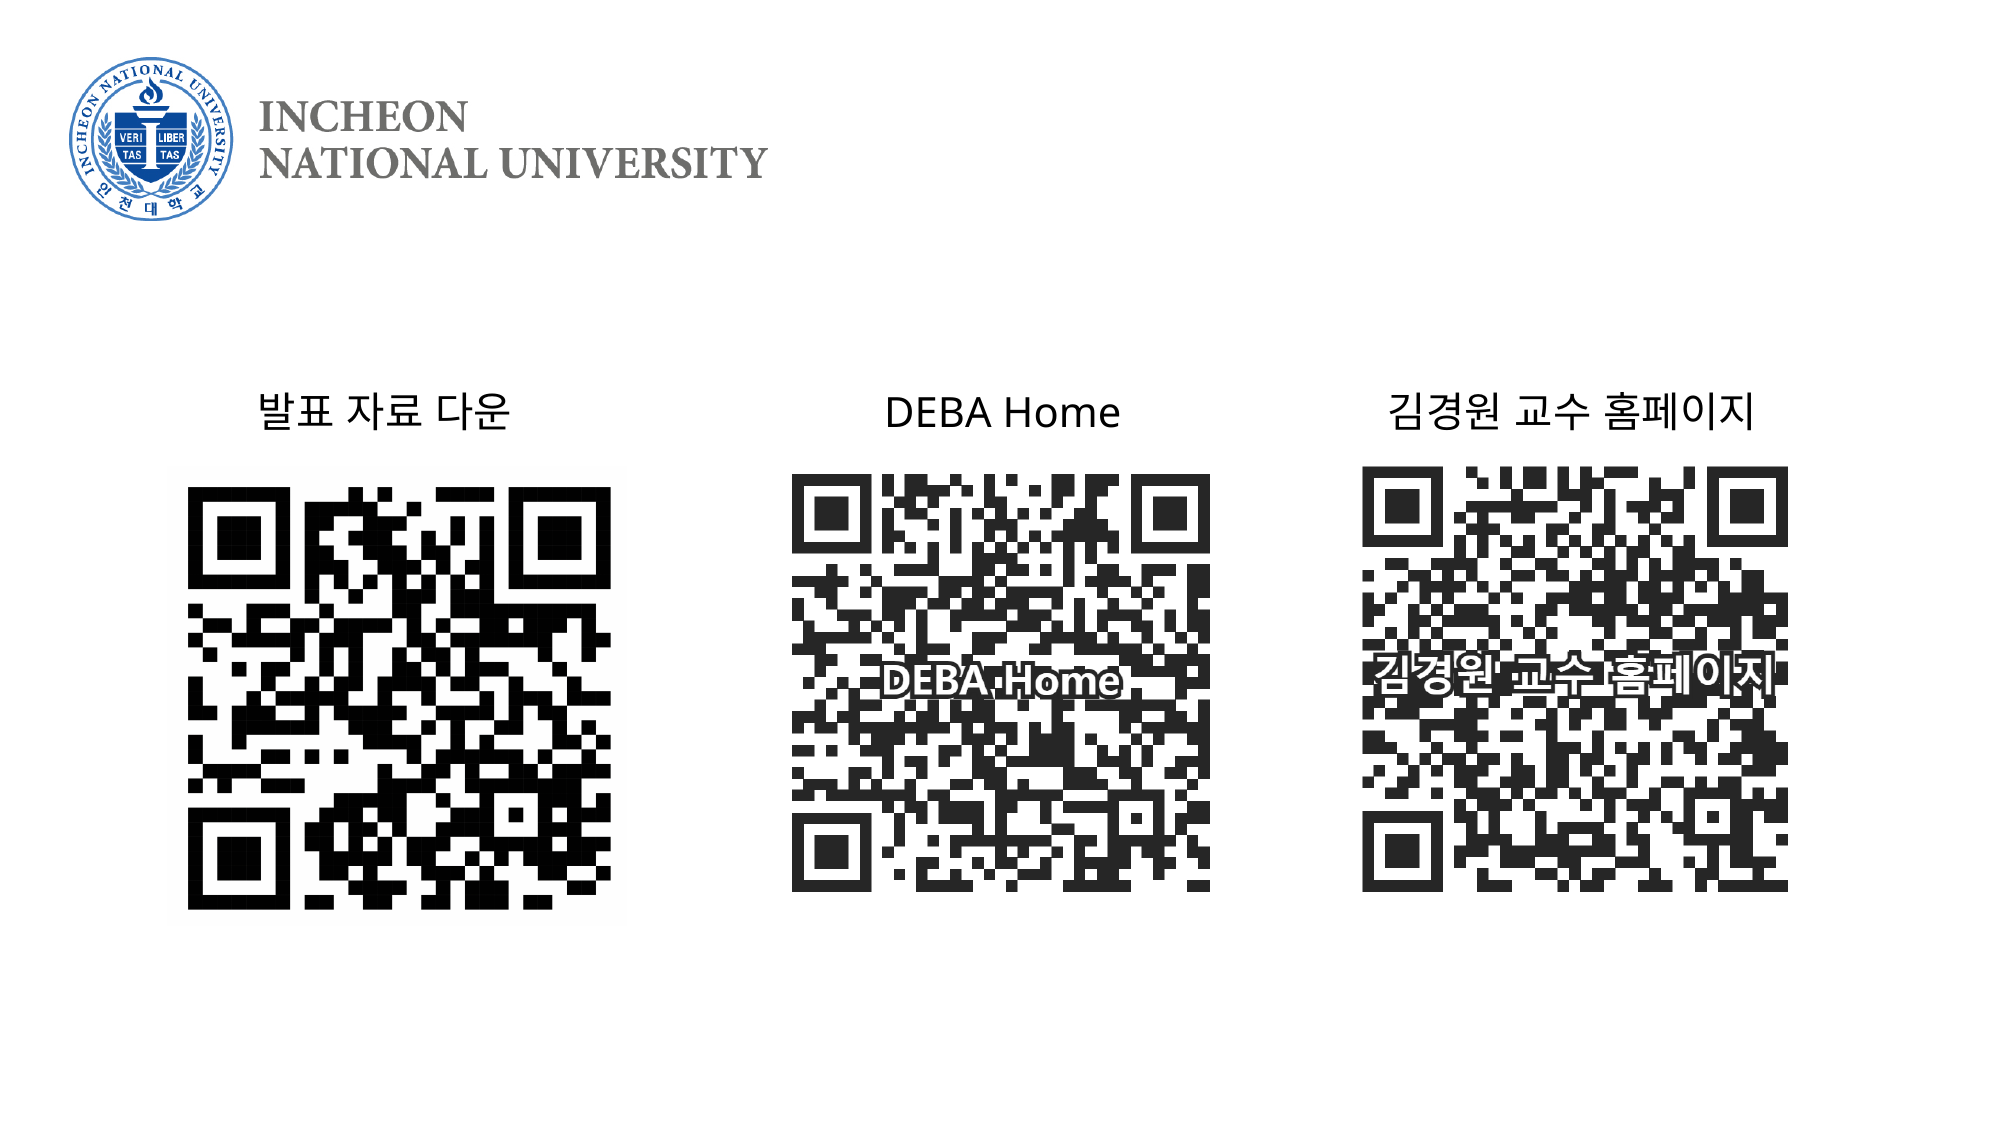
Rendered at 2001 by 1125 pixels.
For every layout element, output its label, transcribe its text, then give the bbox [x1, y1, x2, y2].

picture [784, 466, 1216, 898]
picture [69, 57, 768, 221]
picture [1354, 458, 1794, 898]
picture [167, 466, 627, 926]
text_box 발표 자료 다운 [167, 378, 604, 444]
text_box DEBA Home [784, 378, 1221, 444]
text_box 김경원 교수 홈페이지 [1354, 378, 1791, 444]
